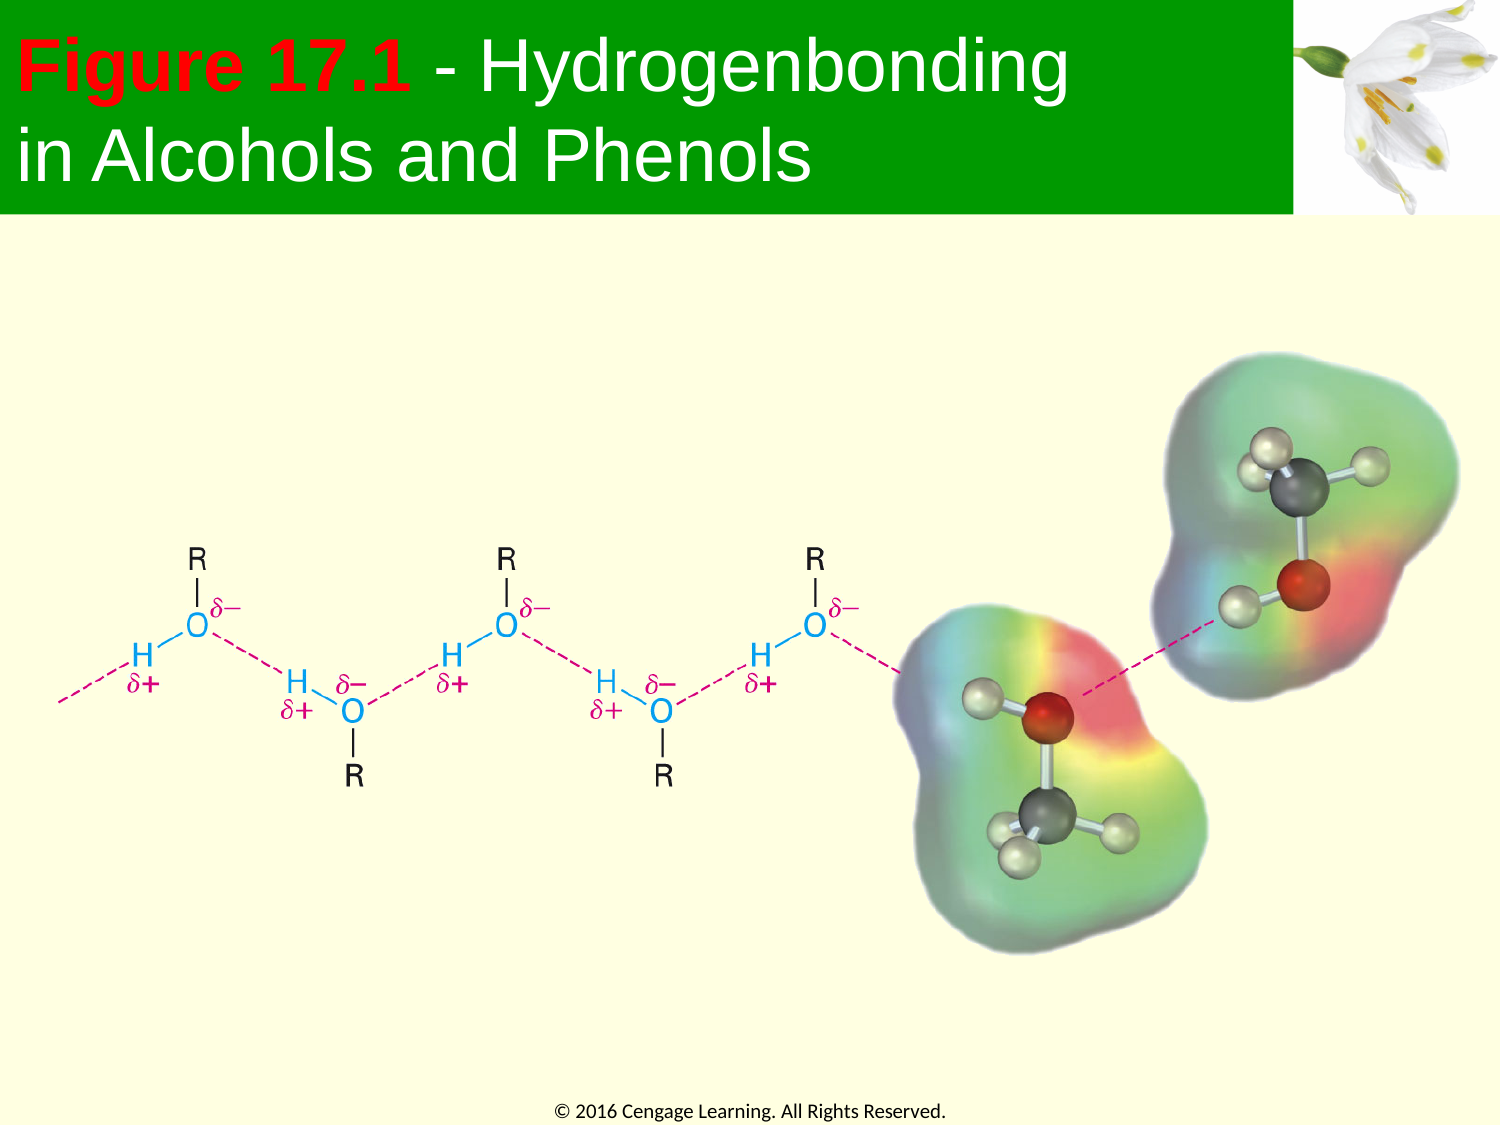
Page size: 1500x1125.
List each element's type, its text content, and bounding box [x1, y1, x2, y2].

title Figure 17.1 - Hydrogenbonding in Alcohols and Phenols [0, 0, 1288, 213]
picture [58, 346, 1463, 959]
picture [1293, 0, 1500, 215]
